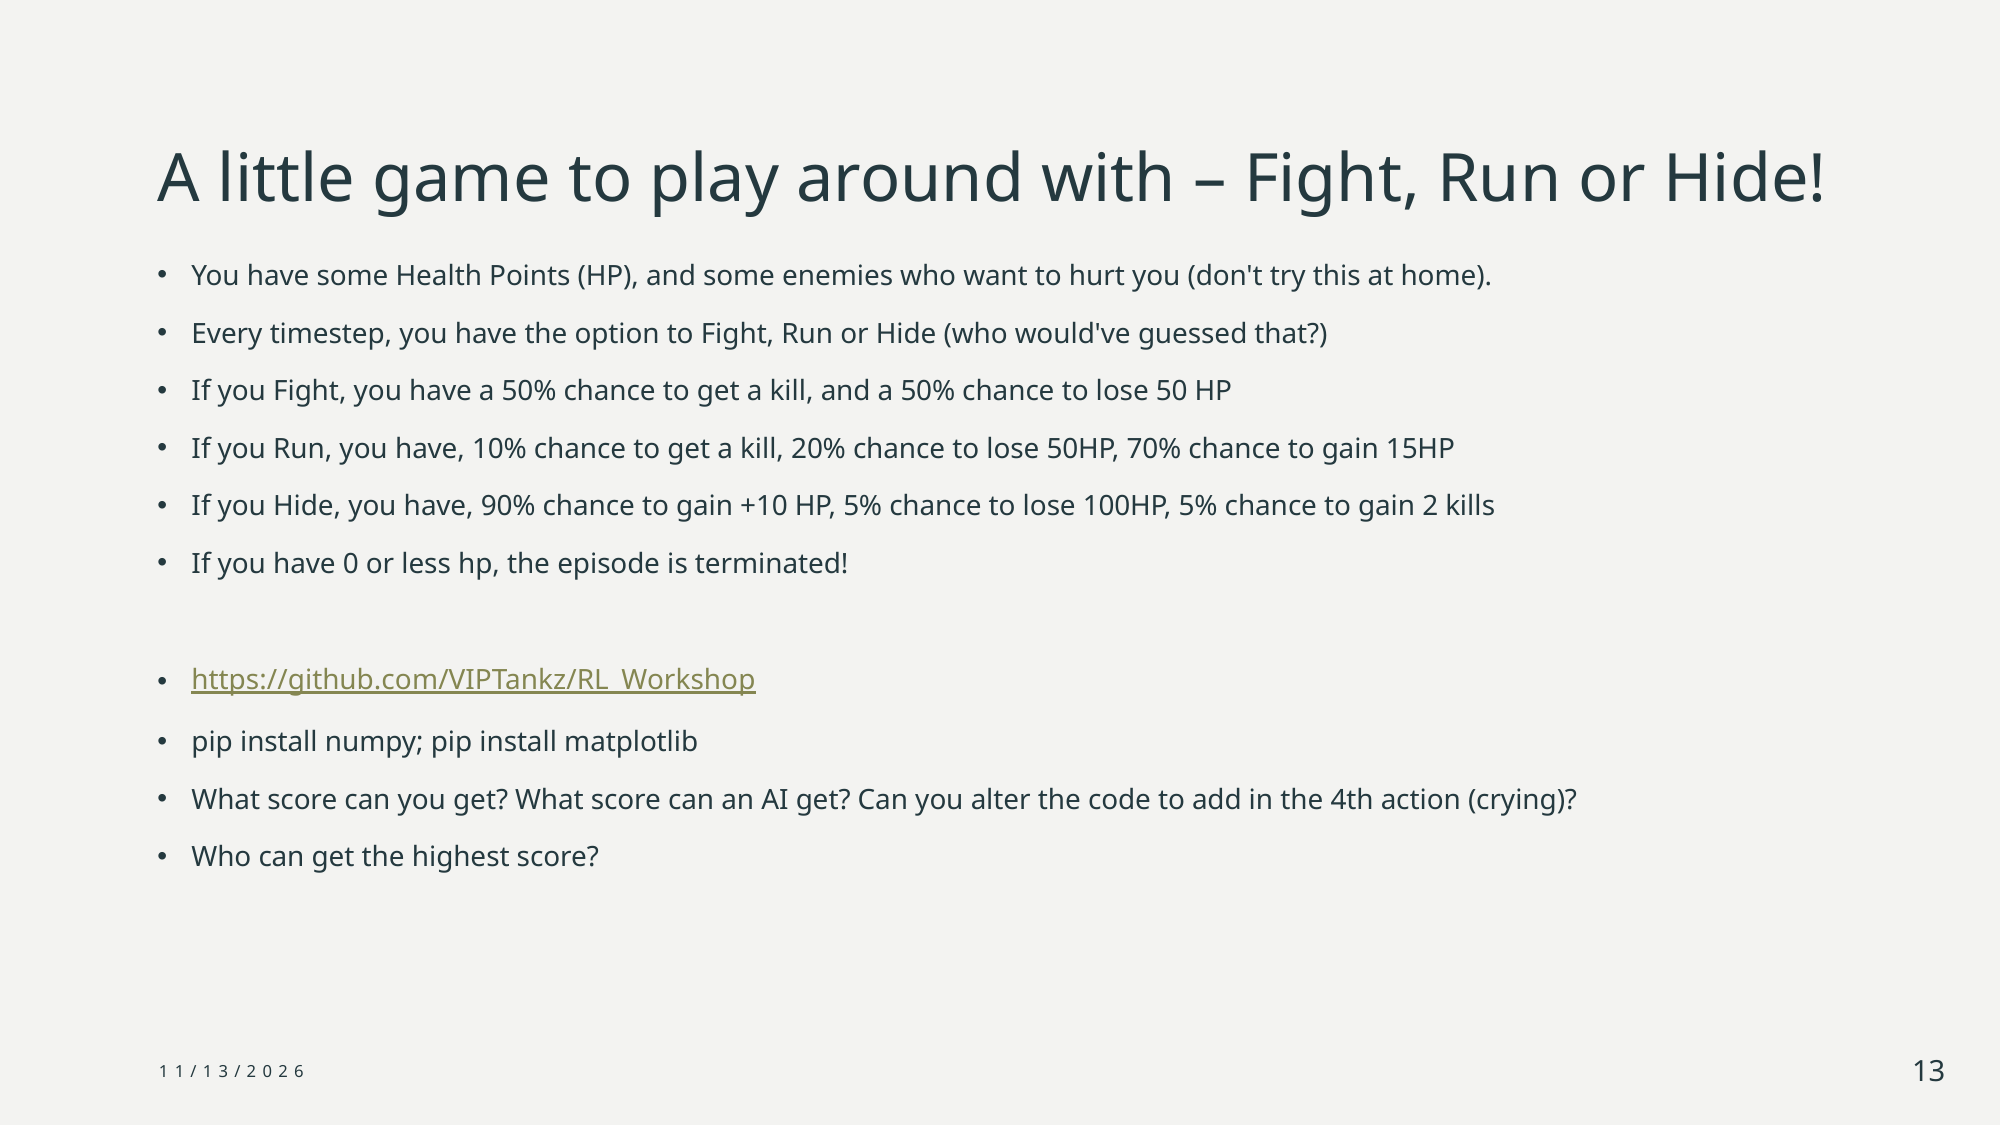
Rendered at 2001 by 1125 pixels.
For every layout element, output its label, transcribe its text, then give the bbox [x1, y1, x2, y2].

title A little game to play around with – Fight, Run or Hide! [142, 14, 1858, 223]
slide_number 13 [1875, 1042, 1961, 1103]
list You have some Health Points (HP), and some enemies who want to hurt you (don't try this at home). Every timestep, you have the option to Fight, Run or Hide (who would've guessed that?) If you Fight, you have a 50% chance to get a kill, and a 50% chance to lose 50 HP If you Run, you have, 10% chance to get a kill, 20% chance to lose 50HP, 70% chance to gain 15HP If you Hide, you have, 90% chance to gain +10 HP, 5% chance to lose 100HP, 5% chance to gain 2 kills If you have 0 or less hp, the episode is terminated! https://github.com/VIPTankz/RL_Workshop pip install numpy; pip install matplotlib What score can you get? What score can an AI get? Can you alter the code to add in the 4th action (crying)? Who can get the highest score? [142, 243, 1856, 884]
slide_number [143, 1042, 594, 1103]
